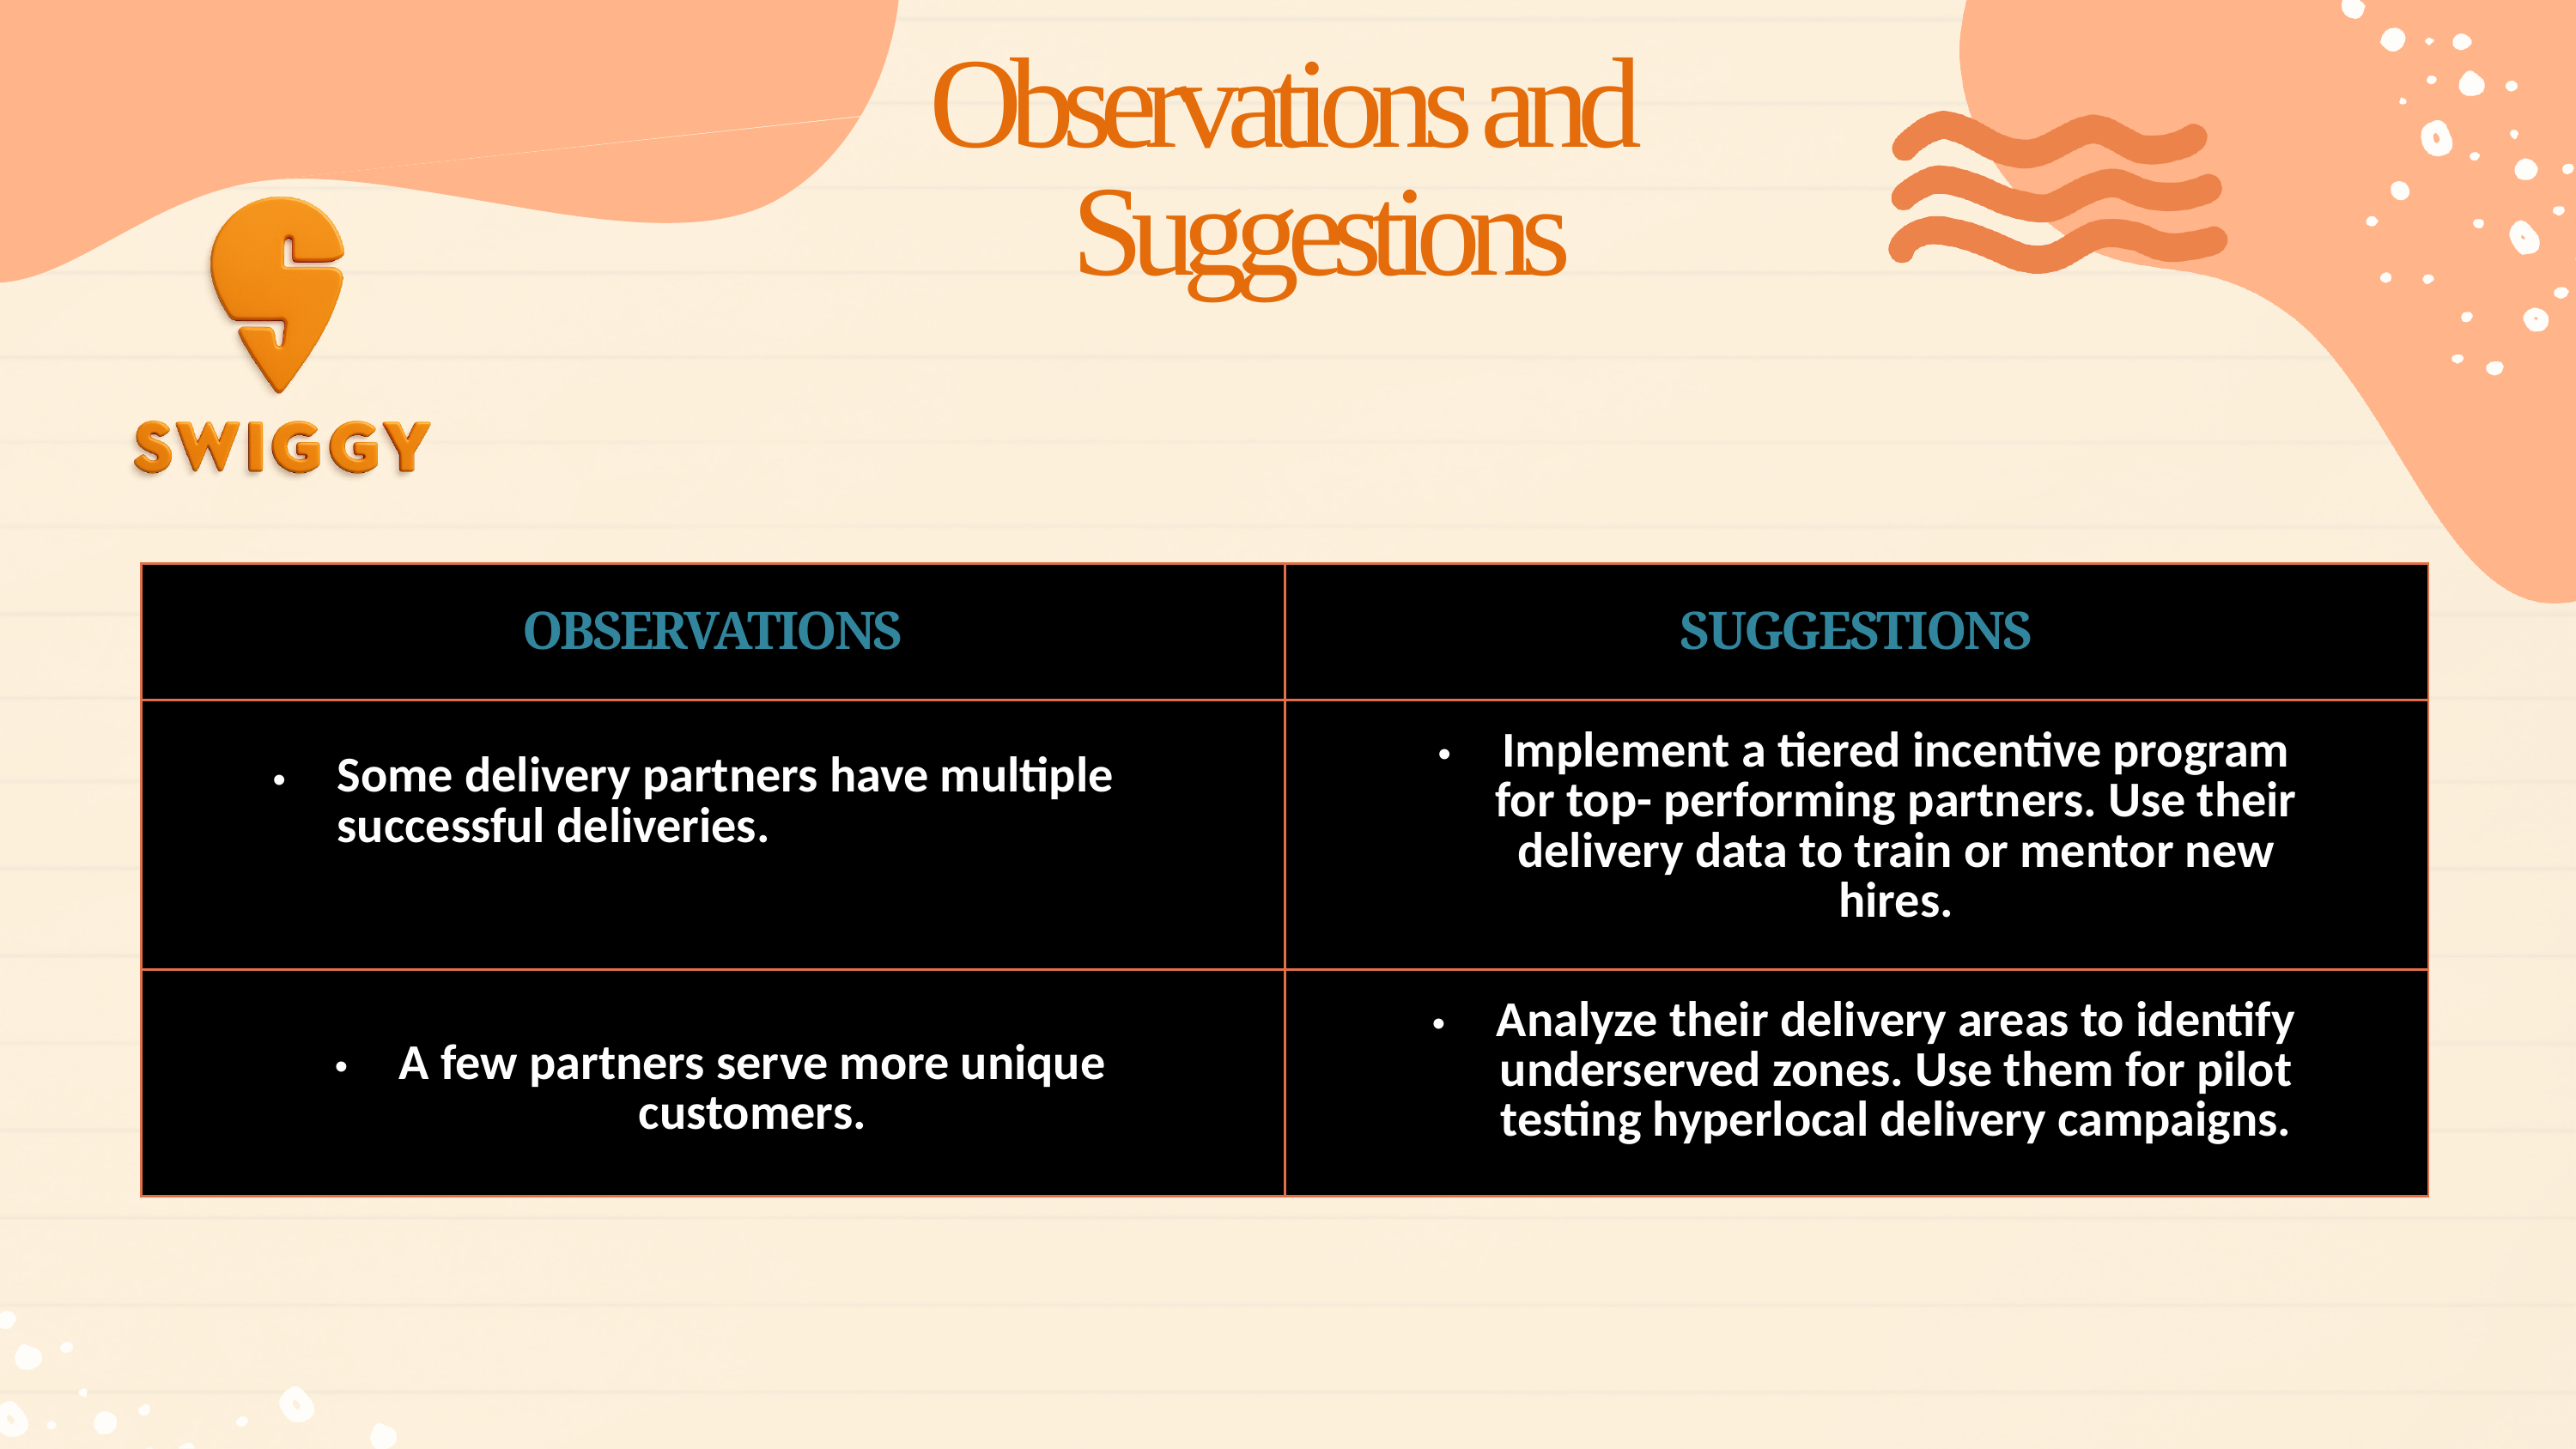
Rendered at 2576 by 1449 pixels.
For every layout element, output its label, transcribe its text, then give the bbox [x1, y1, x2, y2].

table_cell Some delivery partners have multiple successful deliveries. [143, 701, 1284, 968]
table_header OBSERVATIONS [143, 565, 1284, 699]
text_box [179, 1442, 195, 1449]
text_box [46, 1421, 57, 1430]
title Observations and Suggestions [927, 16, 1856, 300]
picture [0, 0, 2576, 1449]
table_cell A few partners serve more unique customers. [143, 971, 1284, 1195]
table_cell Implement a tiered incentive program for top- performing partners. Use their delivery data to train or mentor new hires. [1286, 701, 2427, 968]
table_header SUGGESTIONS [1286, 565, 2427, 699]
table_cell Analyze their delivery areas to identify underserved zones. Use them for pilot testing hyperlocal delivery campaigns. [1286, 971, 2427, 1195]
text_box [78, 1388, 88, 1398]
